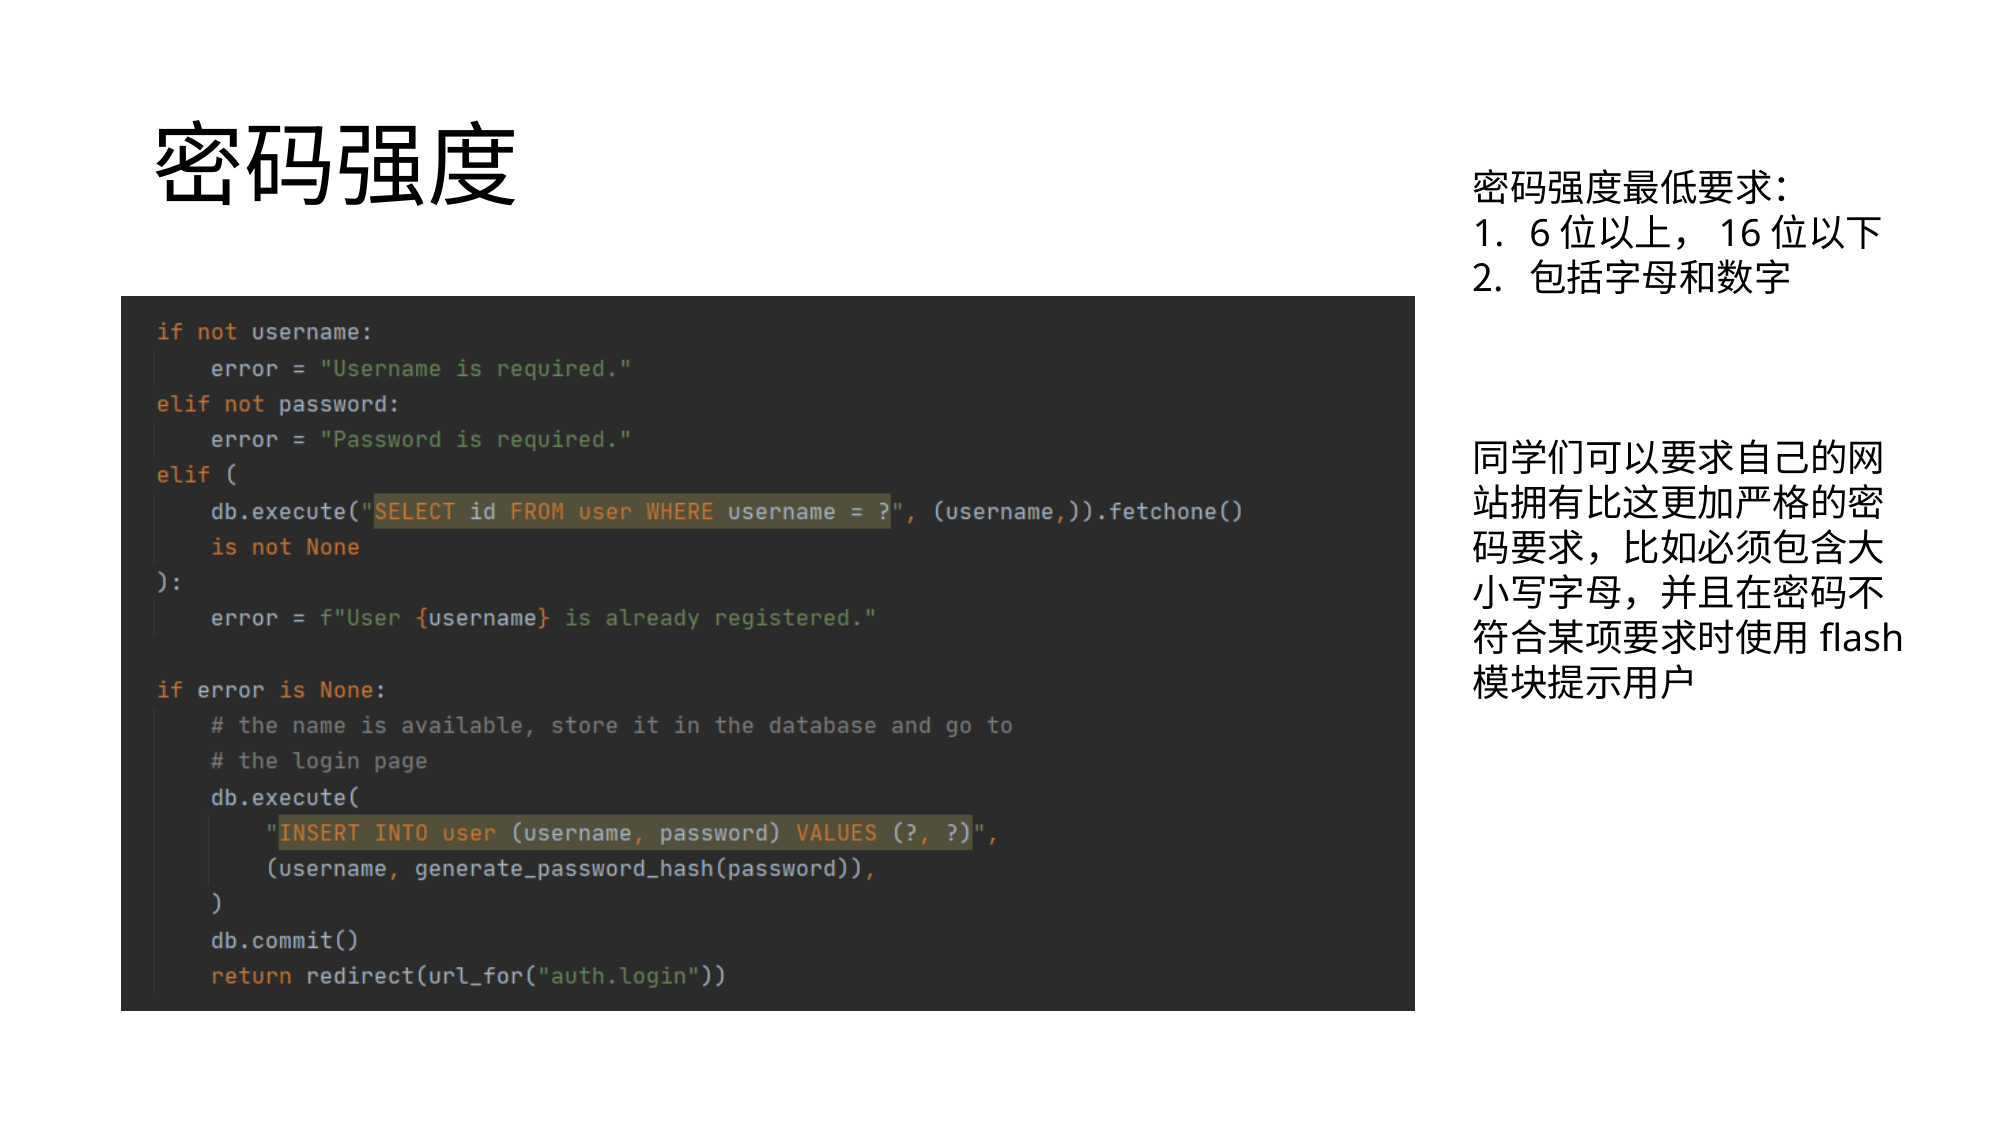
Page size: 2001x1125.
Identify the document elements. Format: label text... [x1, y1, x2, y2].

text_box 密码强度最低要求： 6位以上，16位以下 包括字母和数字 同学们可以要求自己的网站拥有比这更加严格的密码要求，比如必须包含大小写字母，并且在密码不符合某项要求时使用flash模块提示用户 [1458, 156, 1930, 711]
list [121, 296, 1415, 1011]
title 密码强度 [137, 59, 1863, 278]
